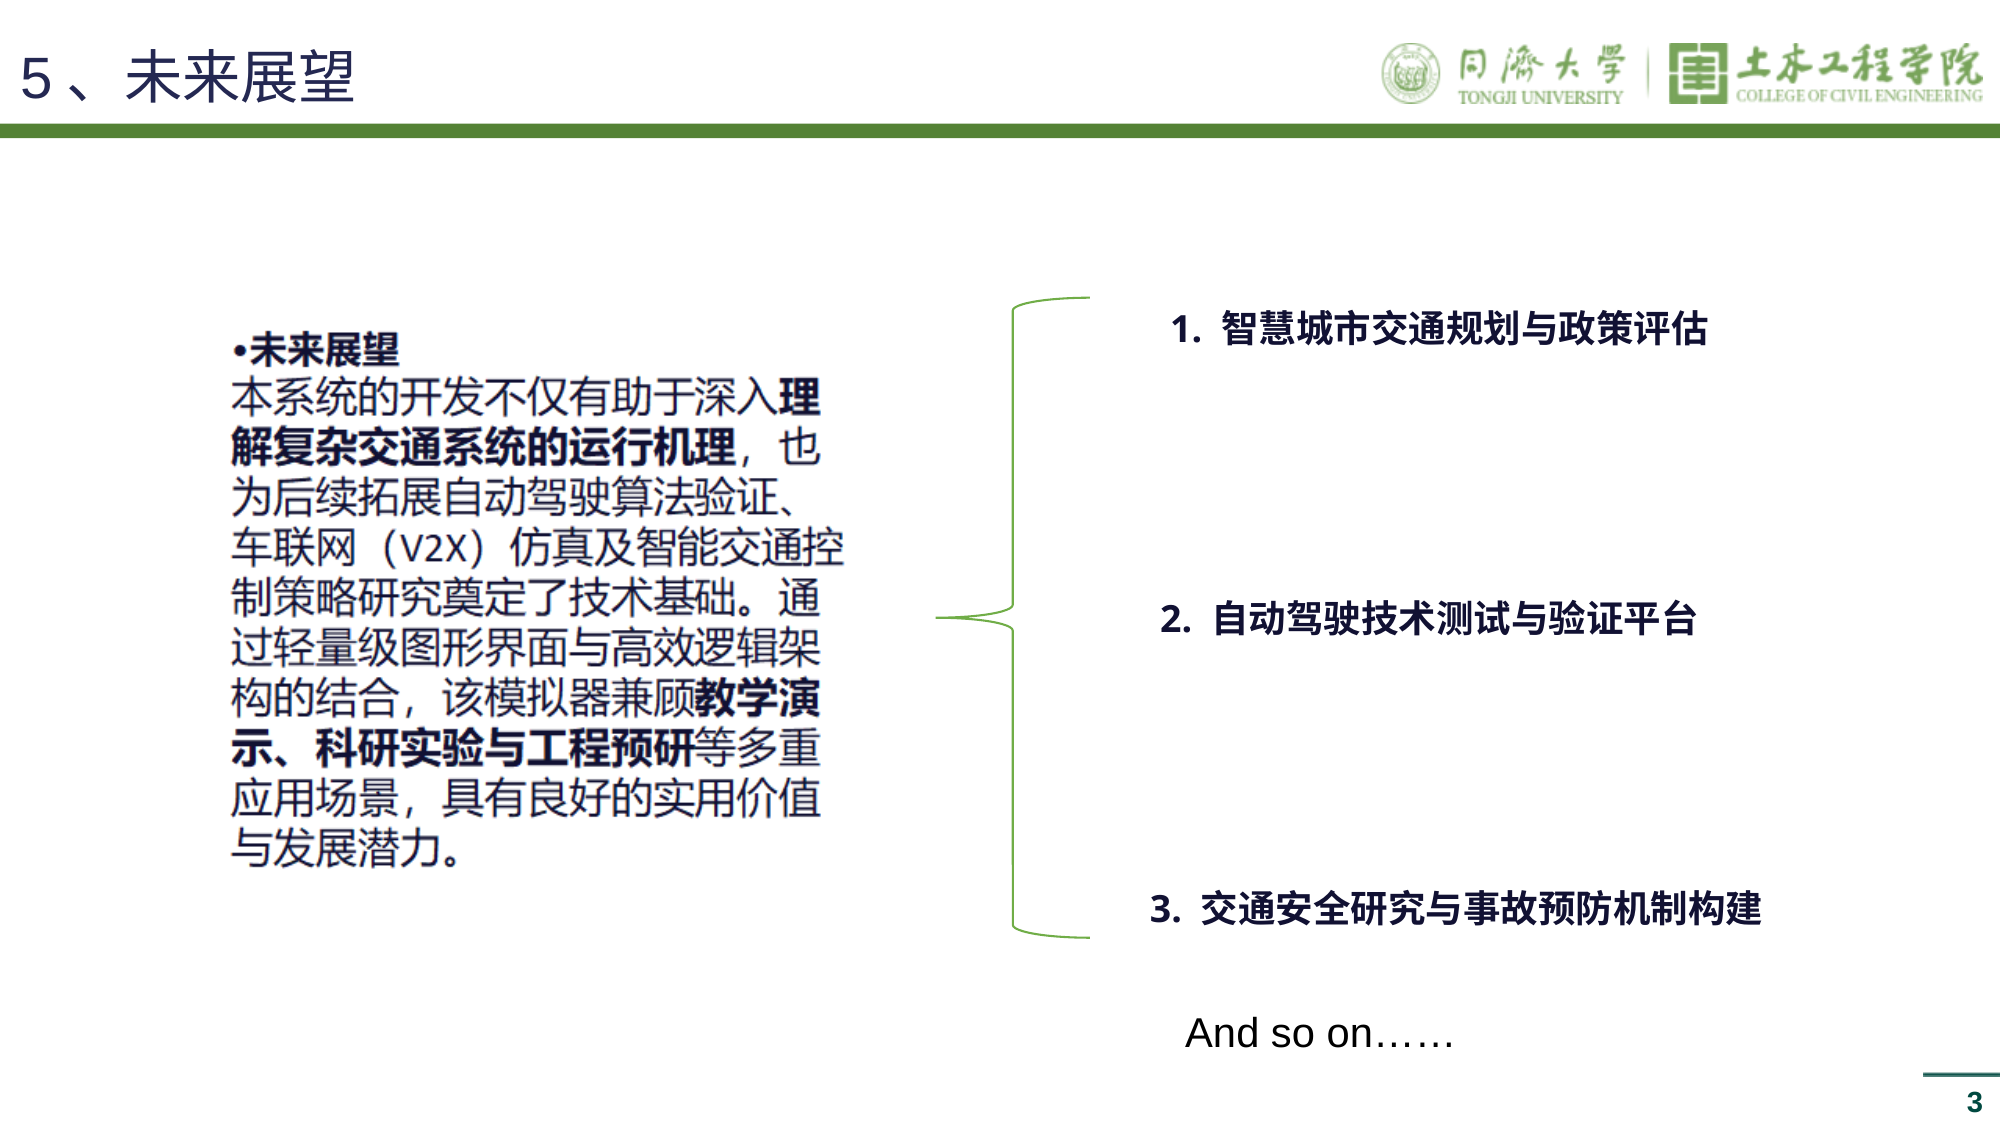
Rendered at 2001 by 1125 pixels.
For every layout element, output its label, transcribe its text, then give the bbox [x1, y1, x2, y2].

text_box [0, 123, 2000, 139]
picture [206, 314, 871, 897]
text_box 3. 交通安全研究与事故预防机制构建 [1135, 877, 2000, 937]
text_box And so on…… [1170, 998, 1645, 1063]
text_box 3 [1964, 1087, 1988, 1121]
text_box 2. 自动驾驶技术测试与验证平台 [1145, 587, 2000, 647]
picture [1923, 1072, 2000, 1077]
text_box [935, 296, 1090, 939]
picture [1381, 44, 1983, 104]
text_box 5、未来展望 [17, 34, 1905, 112]
text_box 1. 智慧城市交通规划与政策评估 [1155, 297, 2000, 358]
